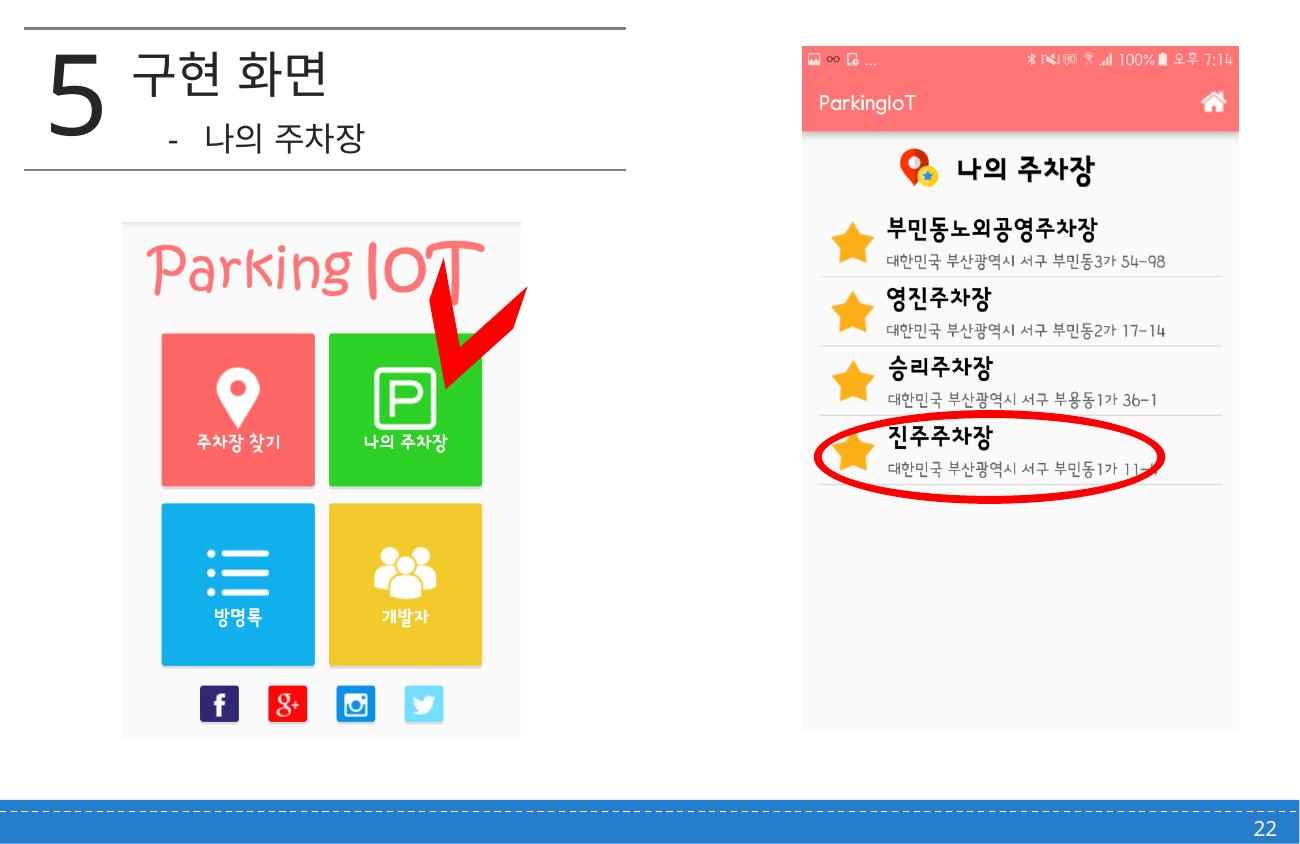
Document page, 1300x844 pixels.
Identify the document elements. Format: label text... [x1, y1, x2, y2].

picture [122, 222, 522, 739]
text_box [801, 46, 1240, 731]
title 5 [29, 50, 119, 132]
list - 나의 주차장 [152, 110, 615, 164]
slide_number 22 [989, 813, 1293, 844]
list 구현 화면 [116, 36, 910, 107]
